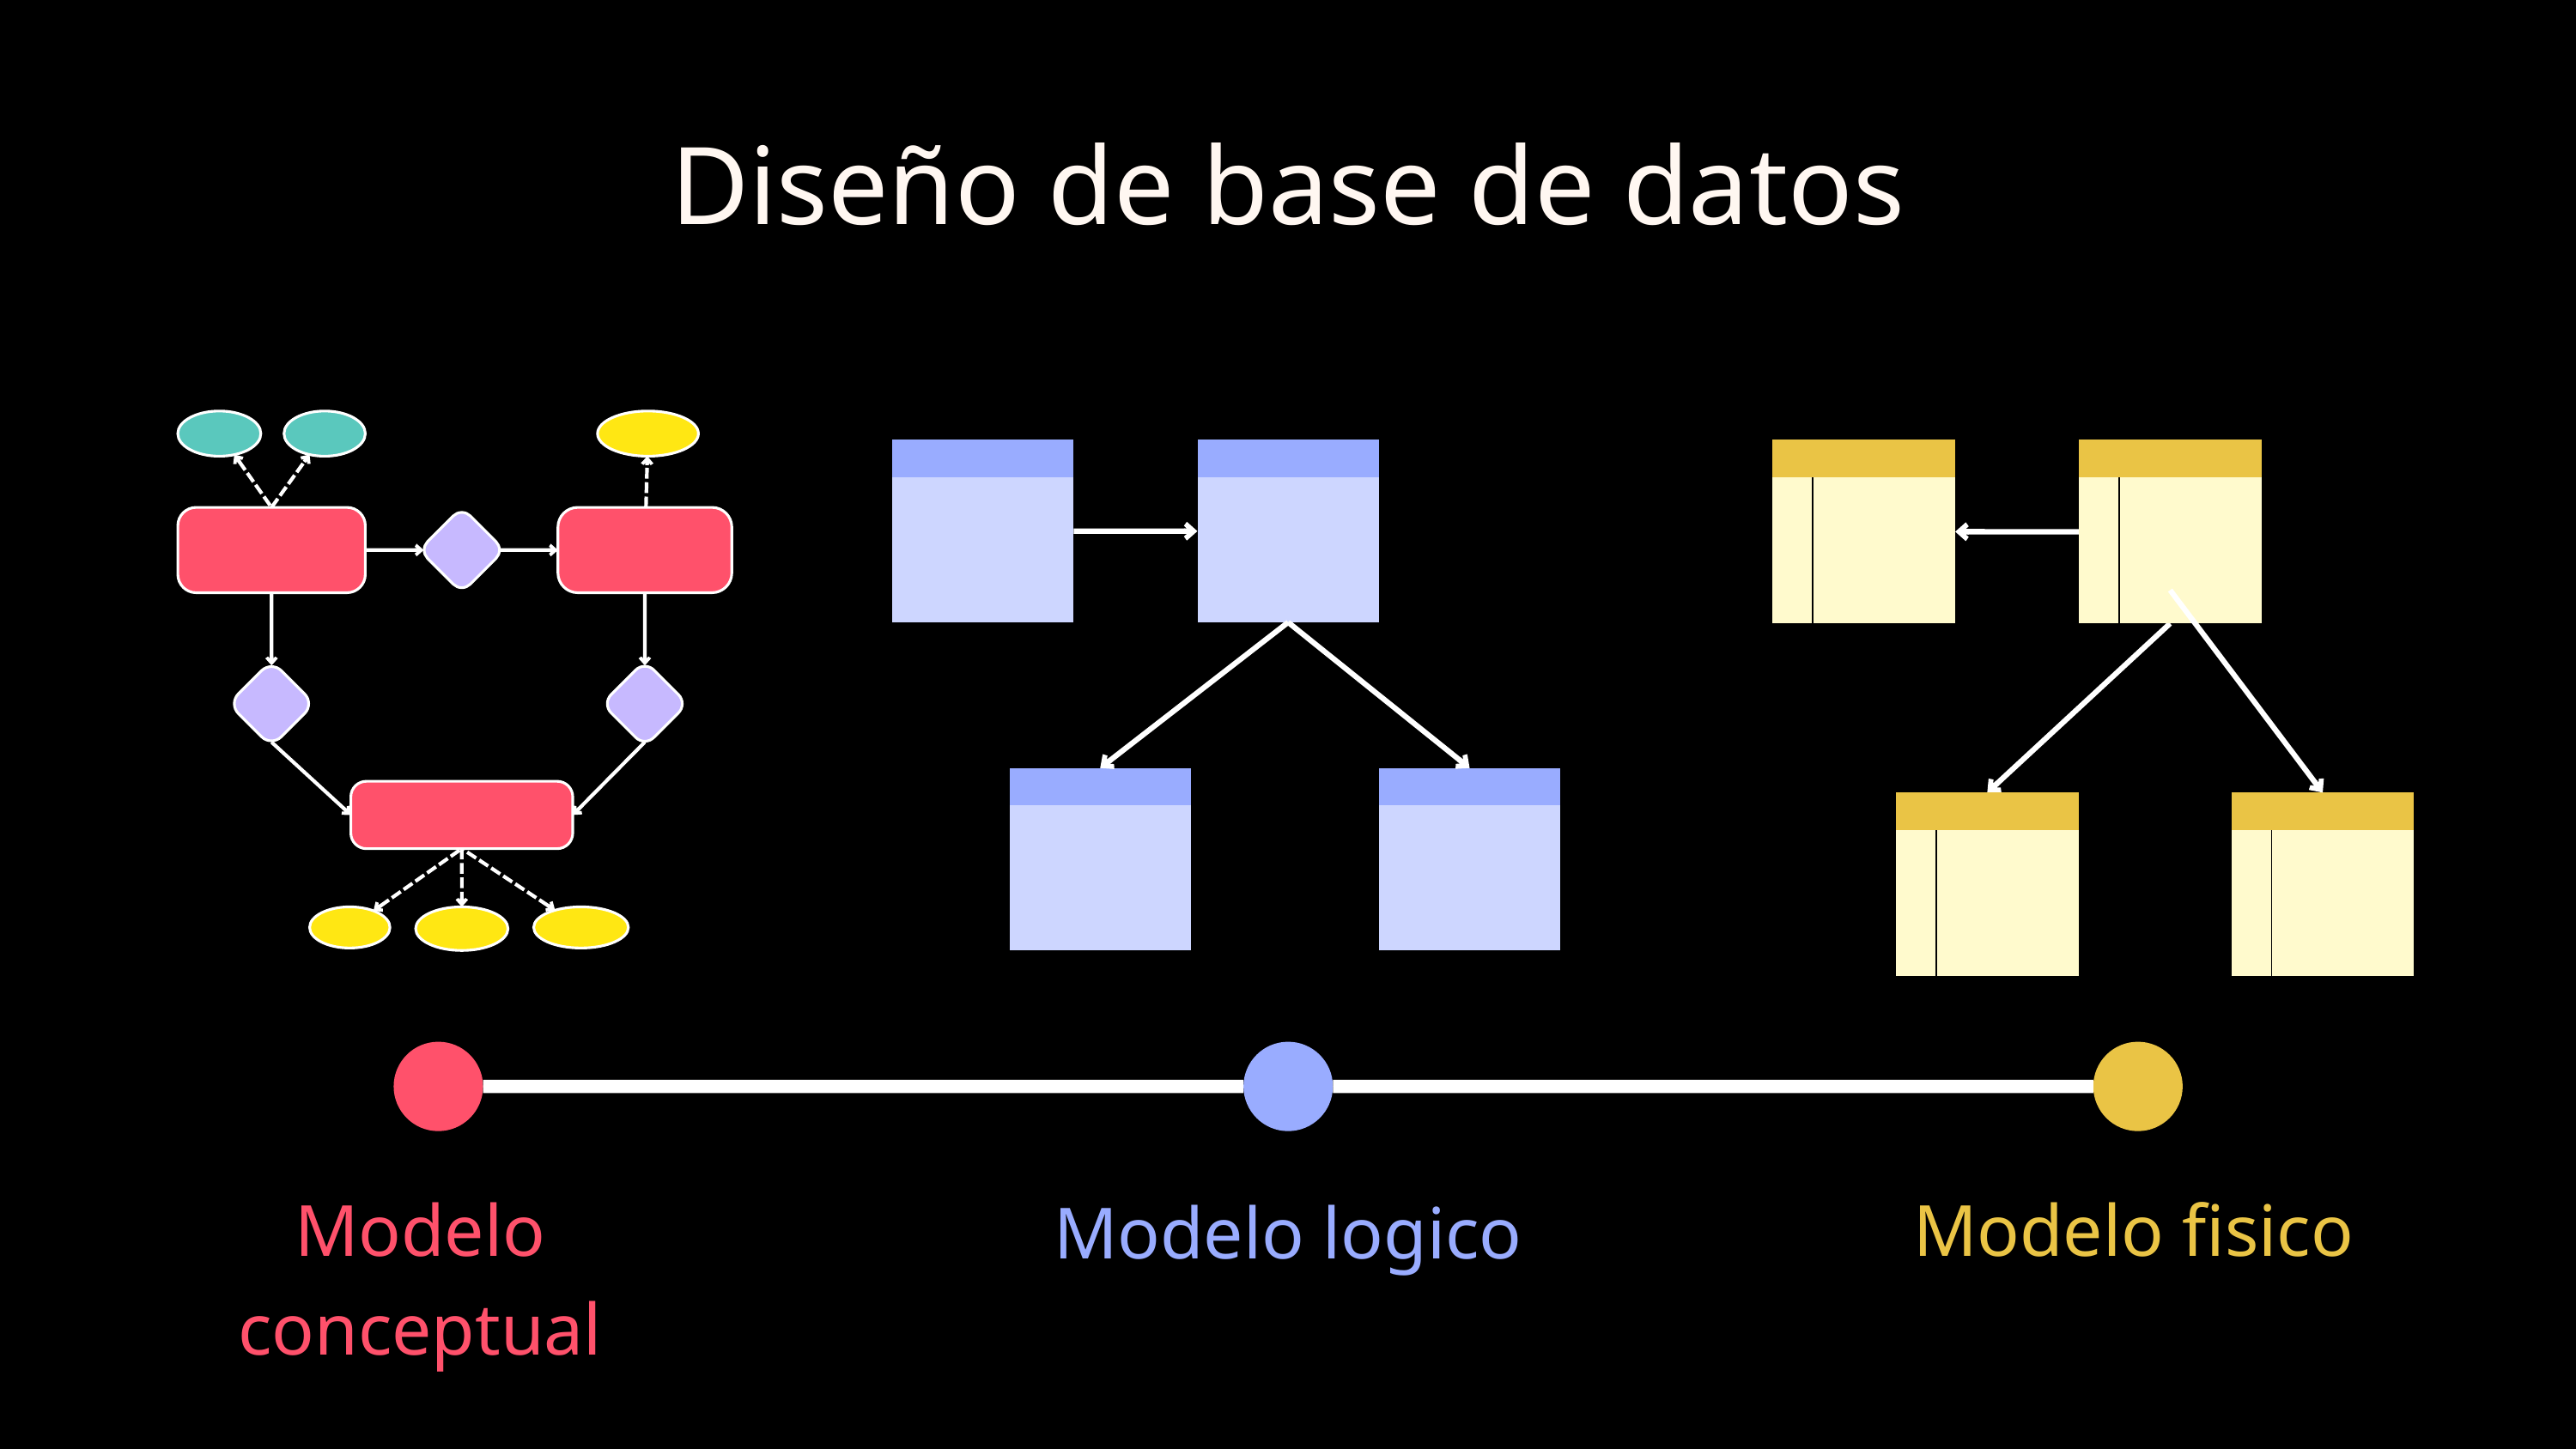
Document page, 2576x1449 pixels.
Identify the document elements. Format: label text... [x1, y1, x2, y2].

table_cell [1198, 477, 1379, 622]
table_header [2079, 440, 2262, 477]
text_box Modelo logico [1007, 1174, 1569, 1274]
text_box [1955, 525, 2079, 538]
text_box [393, 1041, 483, 1131]
text_box Diseño de base de datos [549, 95, 2027, 246]
text_box [1288, 621, 1470, 768]
table_cell [2079, 477, 2118, 623]
table_cell [2232, 830, 2271, 976]
table_cell [1814, 477, 1955, 623]
table_cell [1937, 830, 2079, 976]
table_cell [1379, 805, 1560, 950]
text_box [2093, 1041, 2184, 1131]
table_header [1010, 768, 1191, 805]
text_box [1242, 1041, 1334, 1131]
text_box [1987, 623, 2171, 792]
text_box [177, 410, 732, 951]
table_cell [1772, 477, 1812, 623]
table_header [1198, 440, 1379, 477]
table_cell [1896, 830, 1935, 976]
text_box Modelo conceptual [171, 1171, 670, 1369]
table_cell [2120, 477, 2262, 623]
text_box Modelo fisico [1853, 1171, 2415, 1270]
table_cell [1010, 805, 1191, 950]
table_header [1772, 440, 1955, 477]
table_header [892, 440, 1073, 477]
table_header [1896, 792, 2079, 830]
text_box [1100, 621, 1288, 768]
table_header [1379, 768, 1560, 805]
table_header [2232, 792, 2414, 830]
table_cell [2272, 830, 2414, 976]
table_cell [892, 477, 1073, 622]
